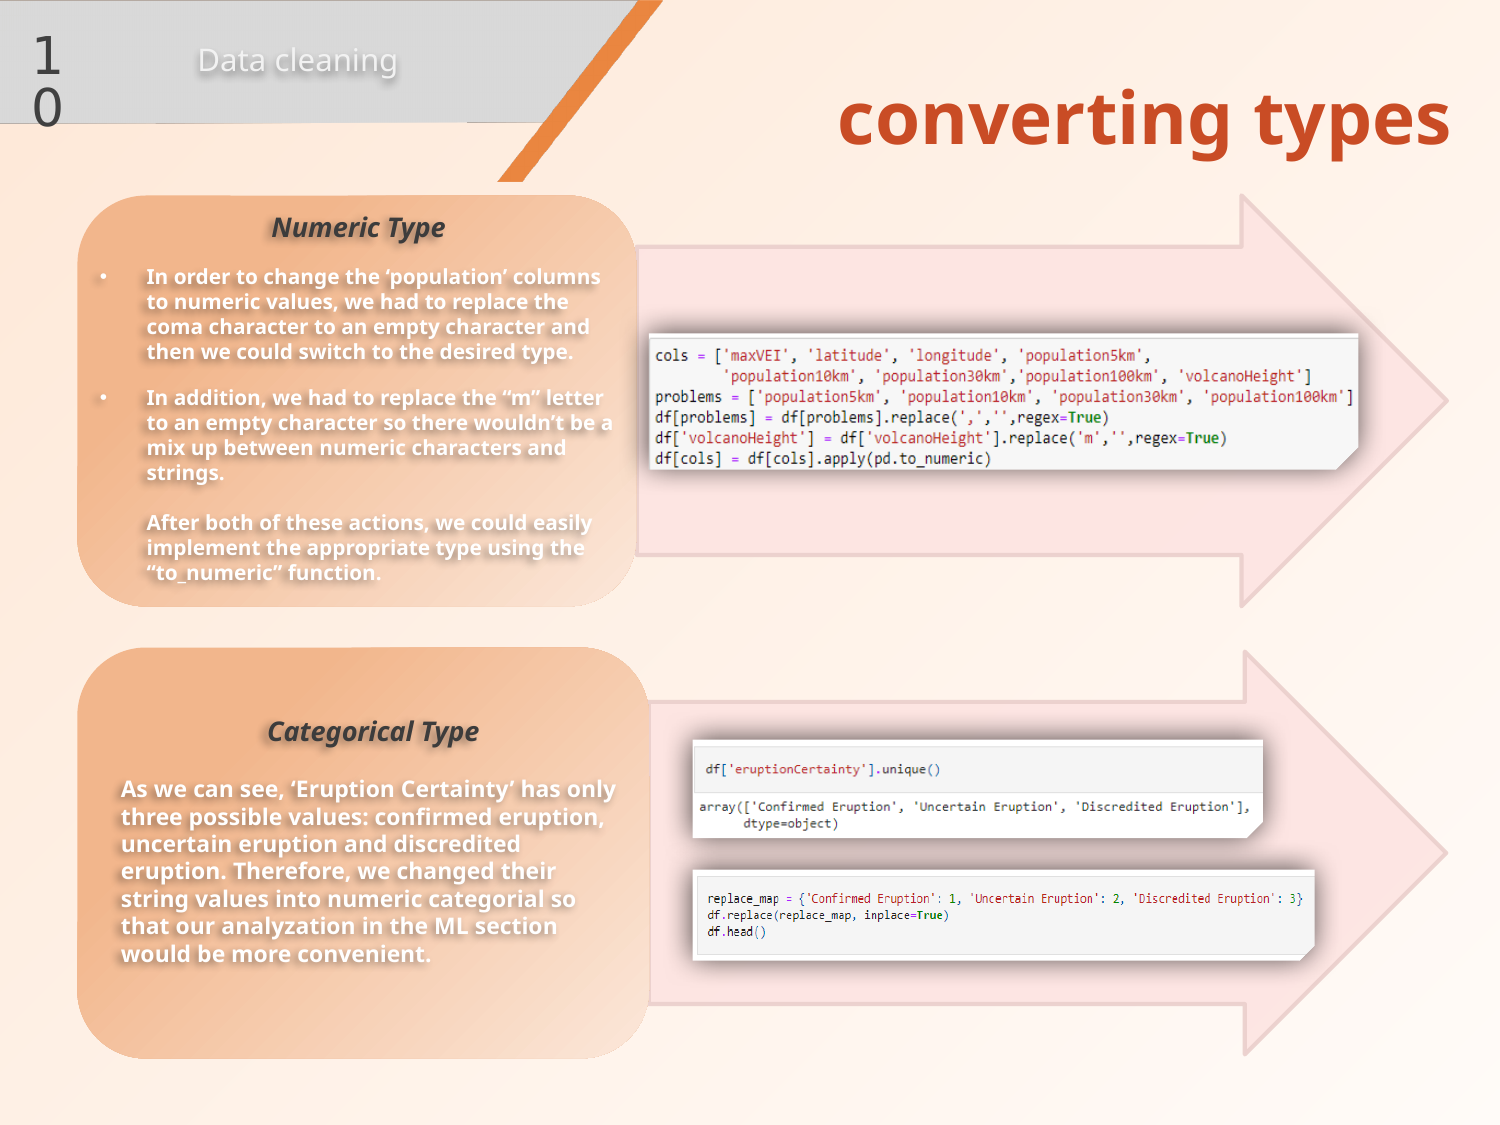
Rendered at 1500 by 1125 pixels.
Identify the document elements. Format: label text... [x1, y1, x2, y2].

picture [648, 333, 1359, 470]
text_box Data cleaning [182, 35, 588, 85]
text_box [76, 195, 1448, 1059]
picture [692, 739, 1263, 839]
picture [692, 869, 1315, 961]
slide_number 10 [29, 42, 112, 93]
picture [0, 0, 663, 182]
title converting types [561, 59, 1483, 171]
